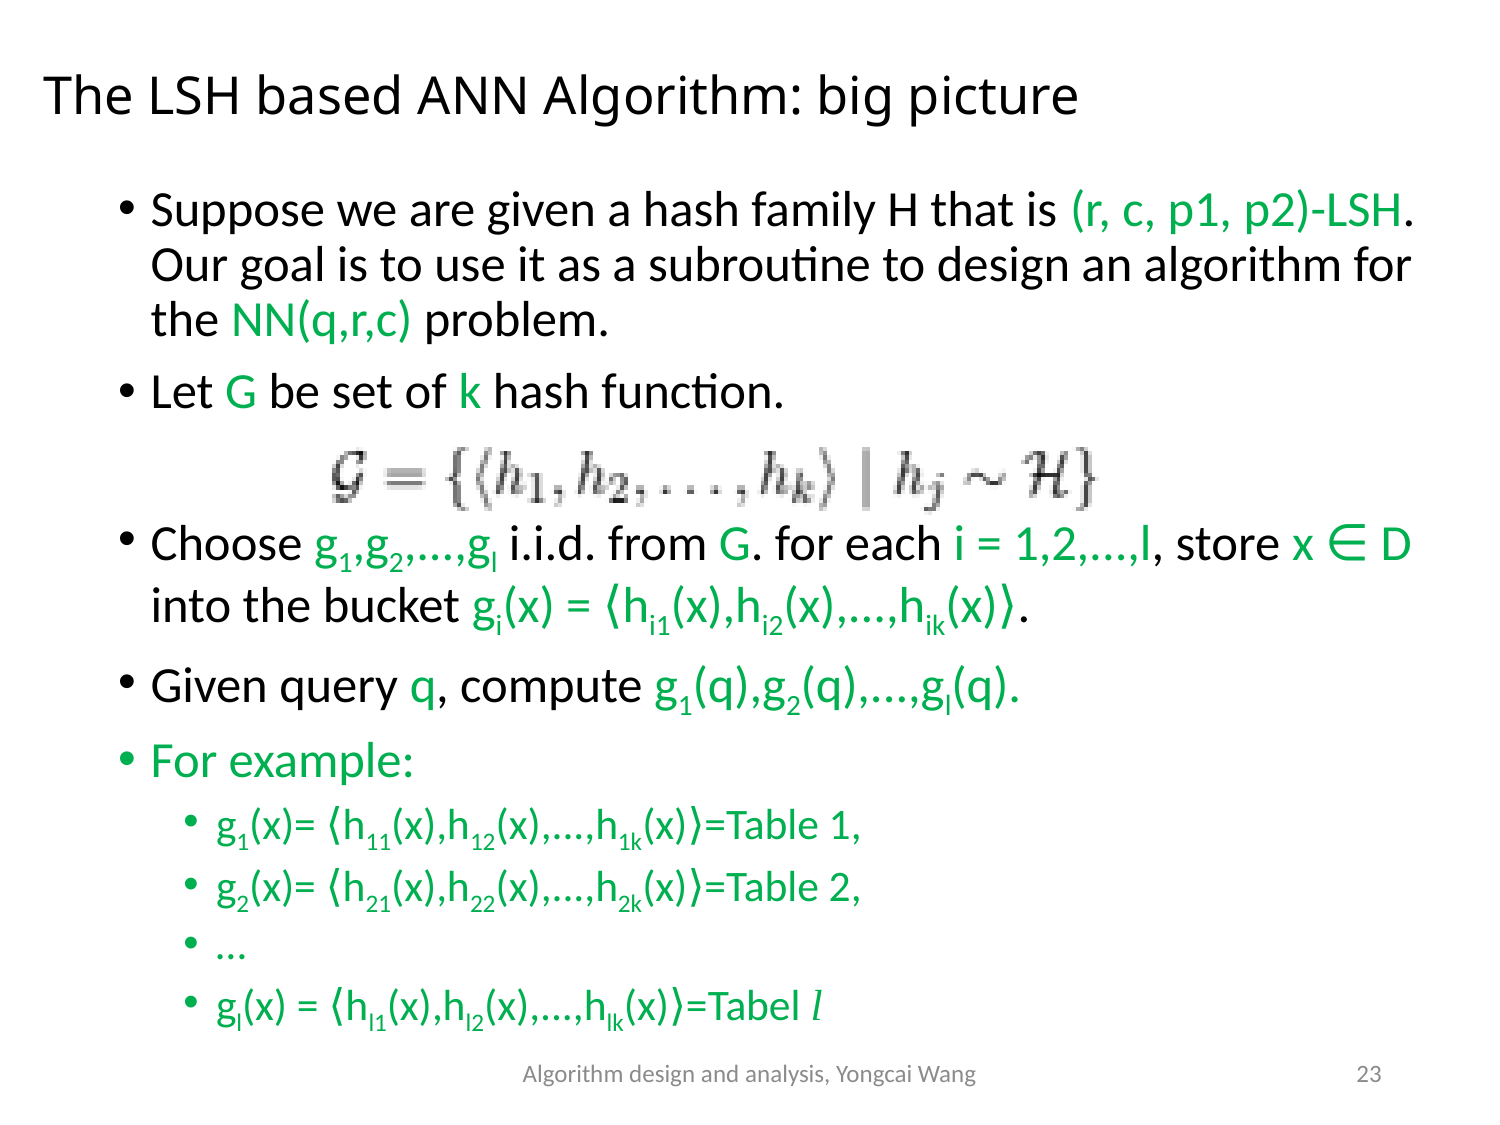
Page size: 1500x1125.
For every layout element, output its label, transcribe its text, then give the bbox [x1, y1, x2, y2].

footer Algorithm design and analysis, Yongcai Wang [496, 1042, 1004, 1103]
title The LSH based ANN Algorithm: big picture [28, 61, 1463, 196]
picture [286, 426, 1124, 525]
slide_number 23 [1059, 1042, 1397, 1103]
list Suppose we are given a hash family H that is (r, c, p1, p2)-LSH. Our goal is to use it as a subroutine to design an algorithm for the NN(q,r,c) problem. Let G be set of k hash function. Choose g1,g2,...,gl i.i.d. from G. for each i = 1,2,...,l, store x ∈ D into the bucket gi(x) = ⟨hi1(x),hi2(x),...,hik(x)⟩. Given query q, compute g1(q),g2(q),...,gl(q). For example: g1(x)= ⟨h11(x),h12(x),...,h1k(x)⟩=Table 1, g2(x)= ⟨h21(x),h22(x),...,h2k(x)⟩=Table 2, … gl(x) = ⟨hl1(x),hl2(x),...,hlk(x)⟩=Tabel l [103, 175, 1468, 1043]
